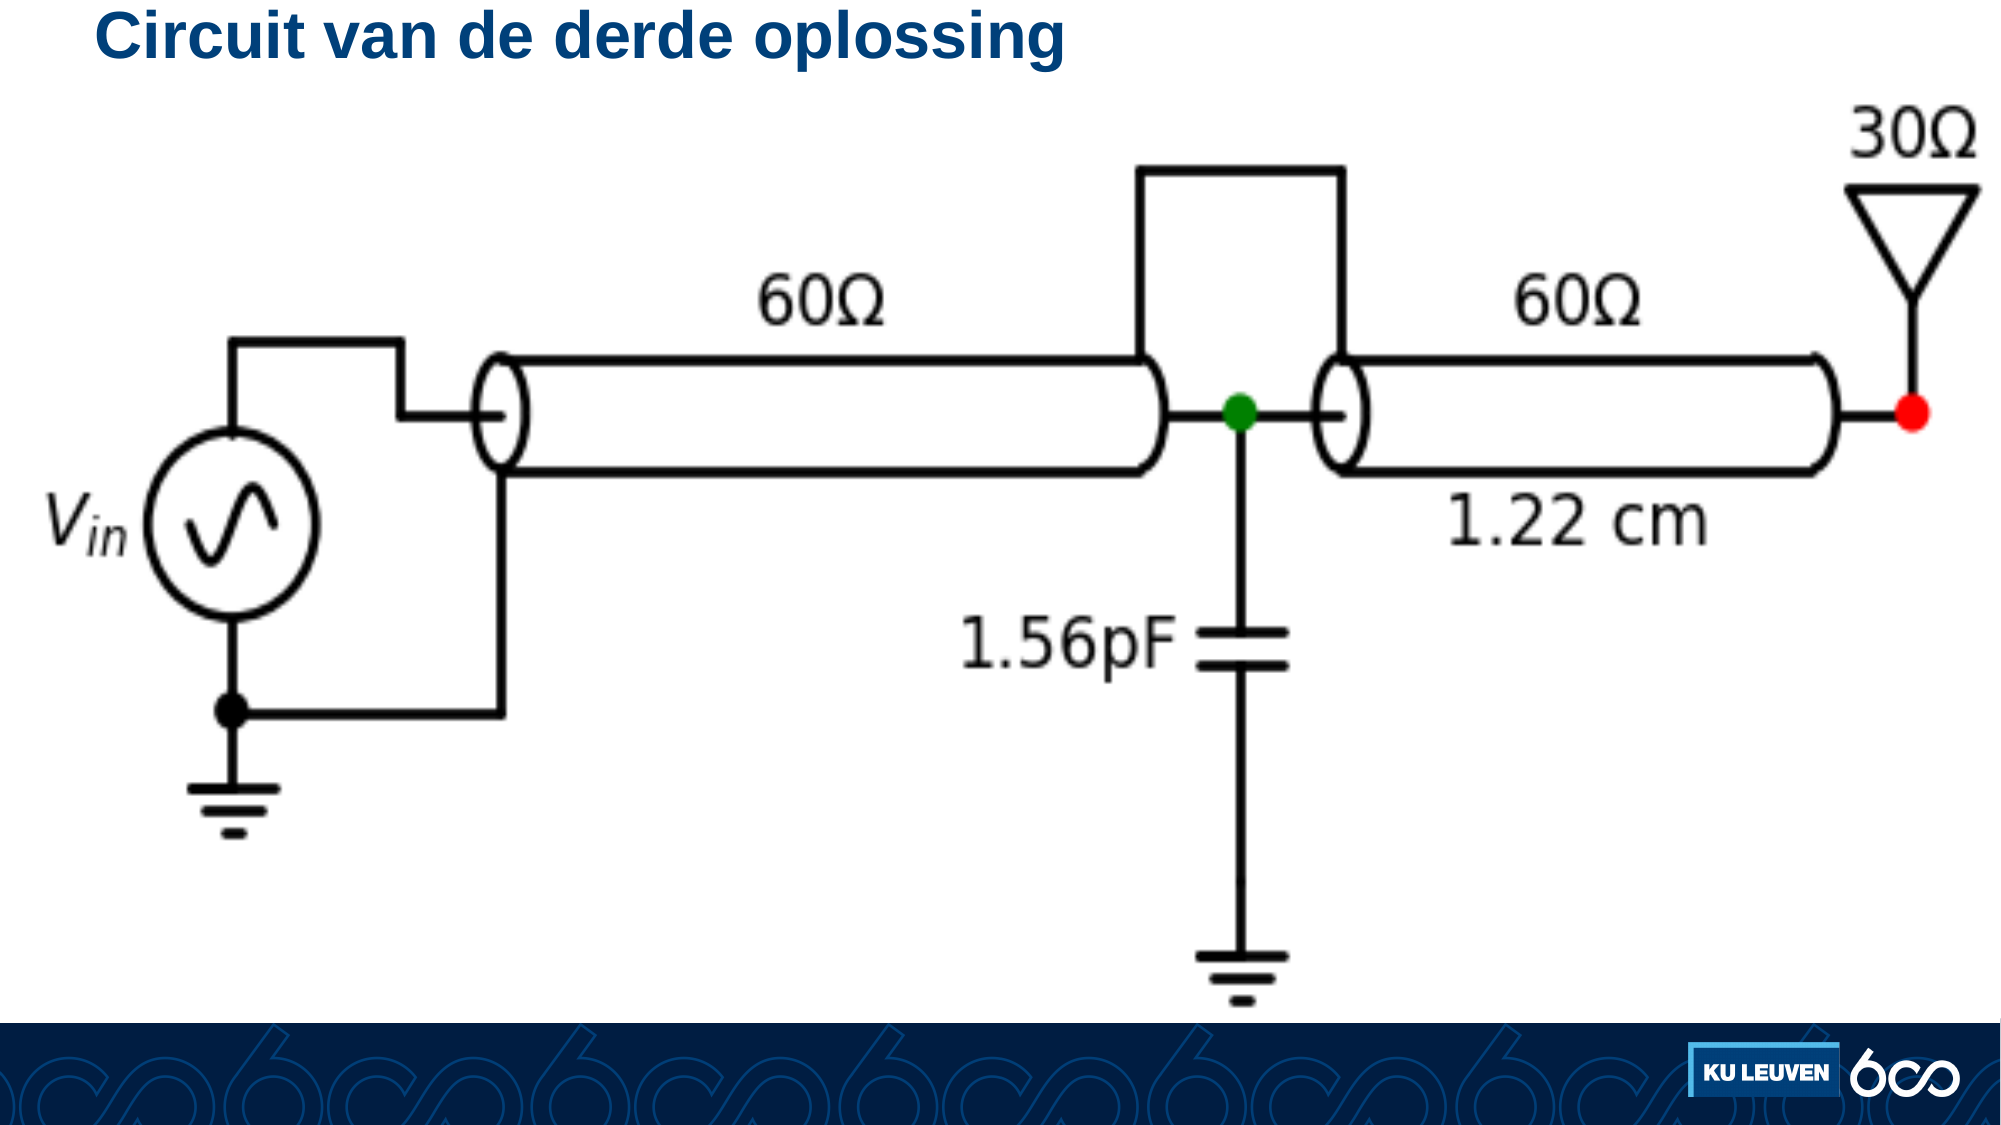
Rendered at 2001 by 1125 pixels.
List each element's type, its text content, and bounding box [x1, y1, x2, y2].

title Circuit van de derde oplossing [94, 0, 1906, 92]
picture [0, 92, 2001, 1125]
